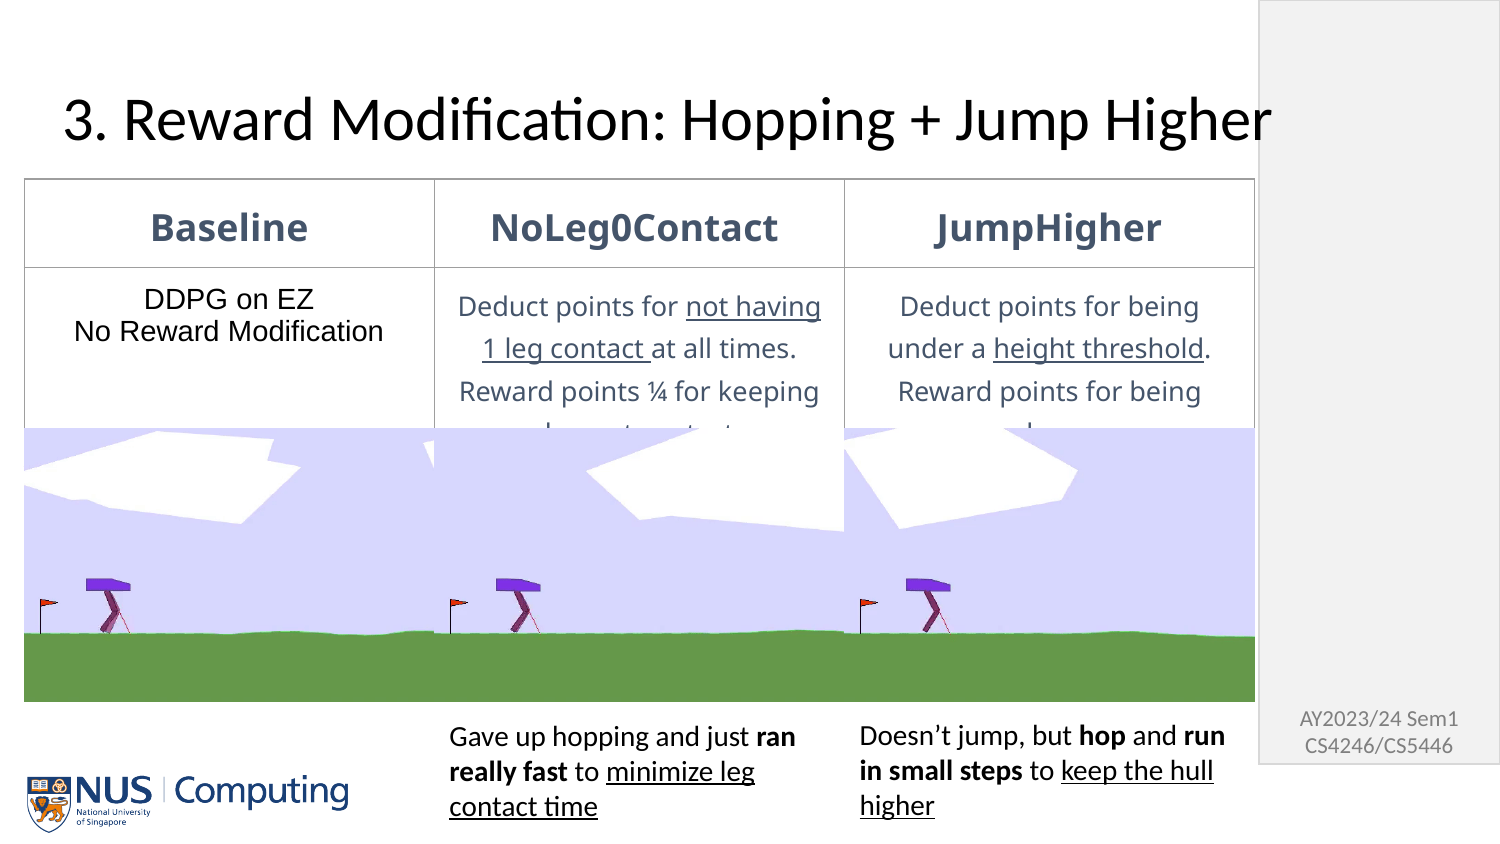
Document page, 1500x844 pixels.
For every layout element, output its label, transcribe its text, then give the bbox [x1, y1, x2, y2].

text_box Gave up hopping and just ran really fast to minimize leg contact time [434, 711, 844, 797]
picture [23, 428, 1255, 703]
table_header JumpHigher [845, 180, 1254, 267]
title 3. Reward Modification: Hopping + Jump Higher [51, 72, 1449, 167]
table_cell DDPG on EZ No Reward Modification [25, 268, 434, 426]
picture [27, 775, 348, 833]
table_header NoLeg0Contact [435, 180, 844, 267]
text_box Doesn’t jump, but hop and run in small steps to keep the hull higher [844, 711, 1255, 829]
table_cell Deduct points for not having 1 leg contact at all times. Reward points ¼ for keeping leg not contact [435, 268, 844, 426]
table_cell Deduct points for being under a height threshold. Reward points for being above [845, 268, 1254, 427]
table_header Baseline [25, 180, 434, 267]
